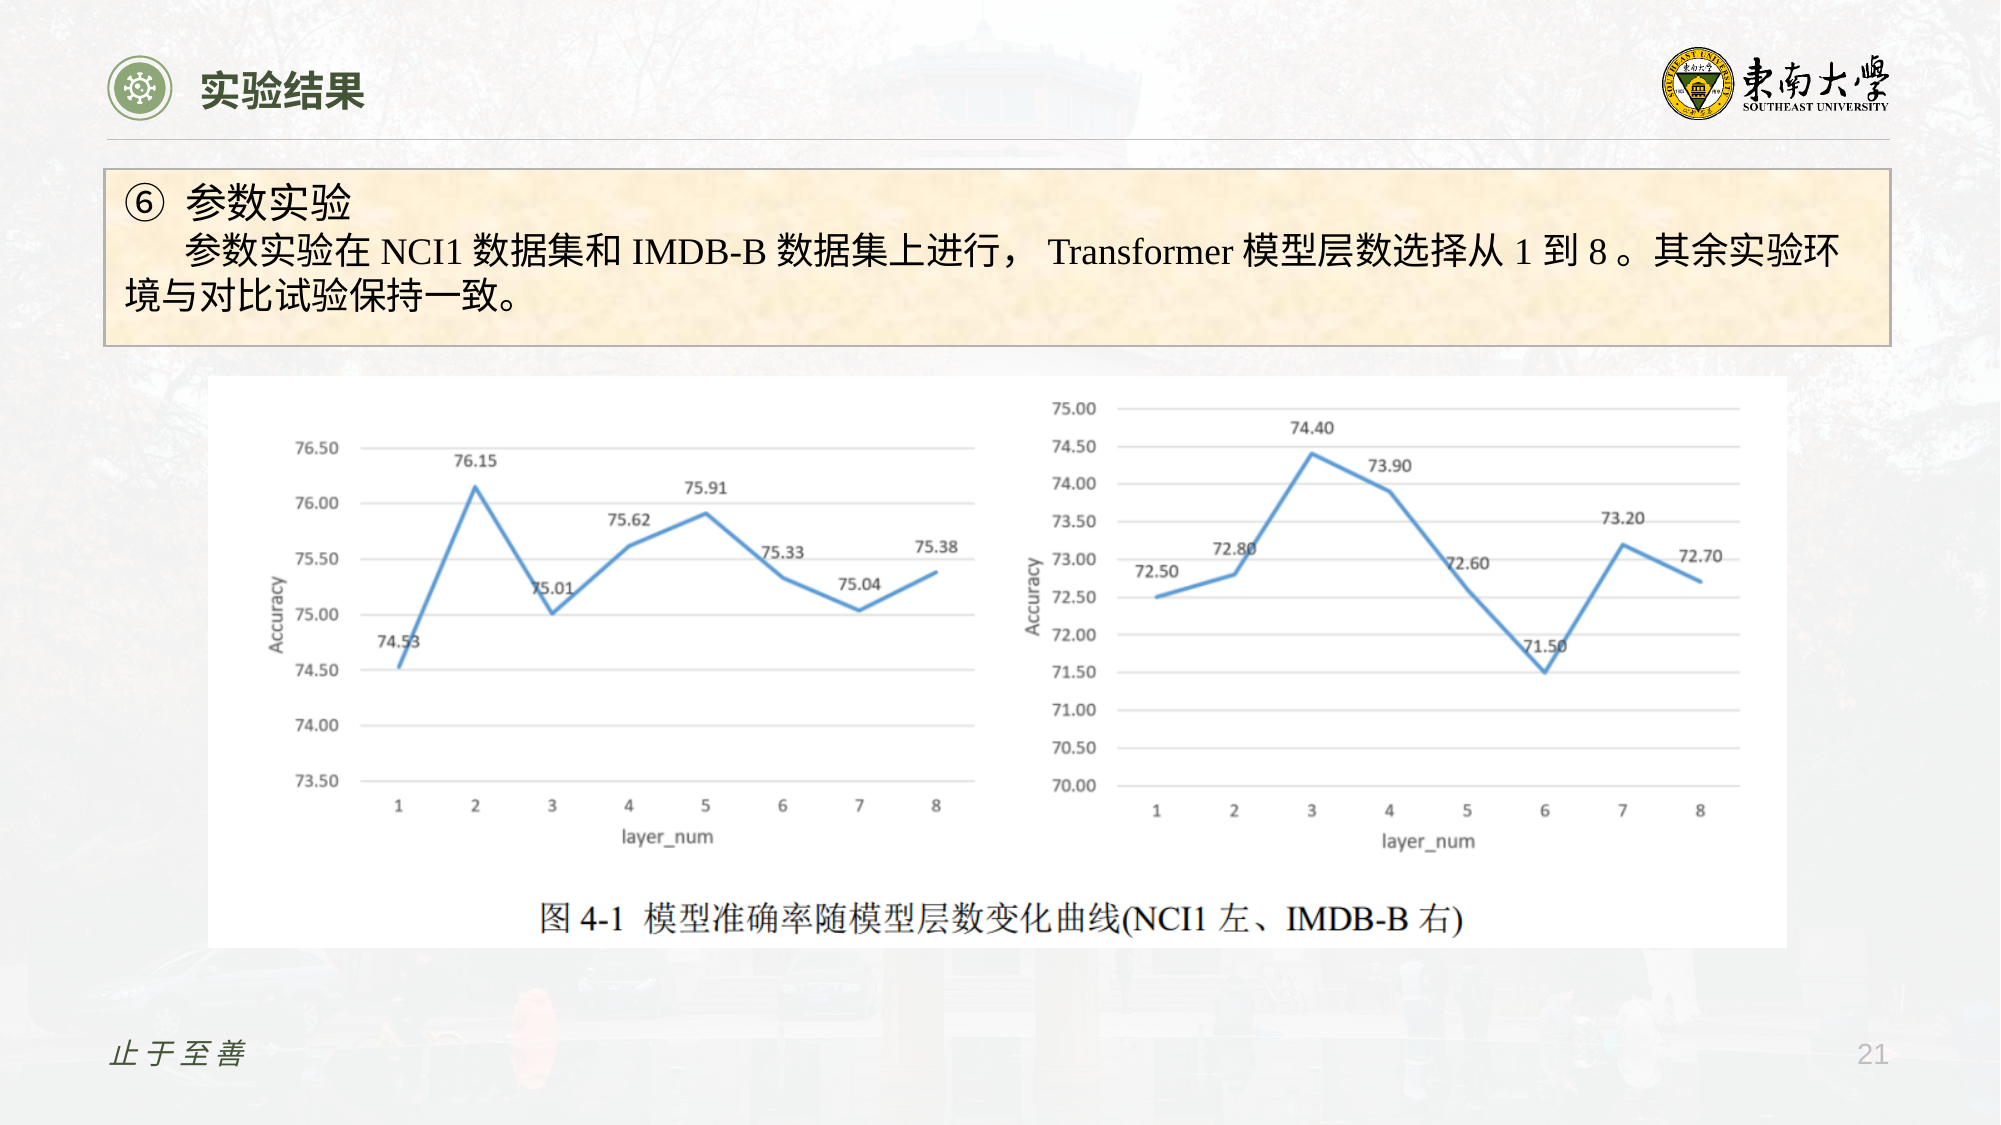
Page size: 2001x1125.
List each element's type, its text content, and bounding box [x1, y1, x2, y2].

slide_number 21 [1439, 1022, 1890, 1083]
picture [1662, 47, 1889, 120]
text_box ⑥ 参数实验 参数实验在NCI1数据集和IMDB-B数据集上进行，Transformer模型层数选择从1到8。其余实验环境与对比试验保持一致。 [109, 169, 1891, 374]
picture [208, 376, 1787, 948]
text_box [104, 169, 109, 346]
slide_number 止于至善 [108, 1022, 657, 1083]
list 实验结果 [199, 56, 1663, 123]
